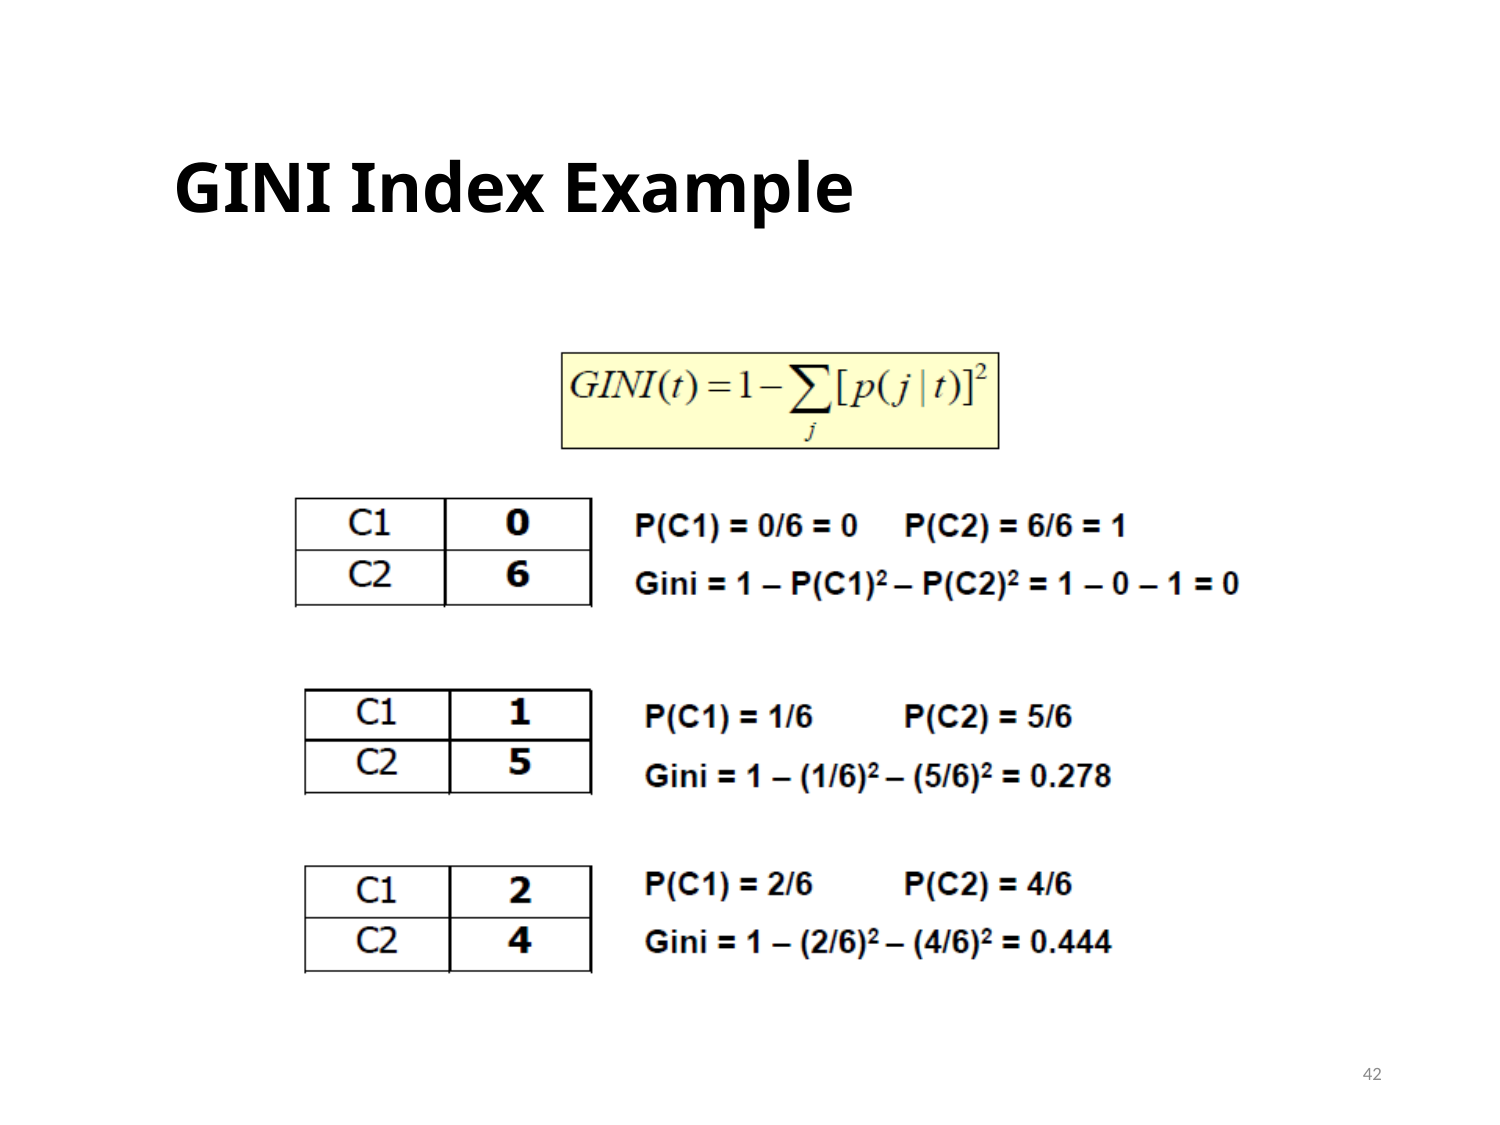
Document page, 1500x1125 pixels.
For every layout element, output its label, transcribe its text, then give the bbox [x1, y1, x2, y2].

title GINI Index Example [158, 82, 1453, 300]
slide_number 42 [1059, 1042, 1397, 1103]
picture [253, 329, 1247, 983]
